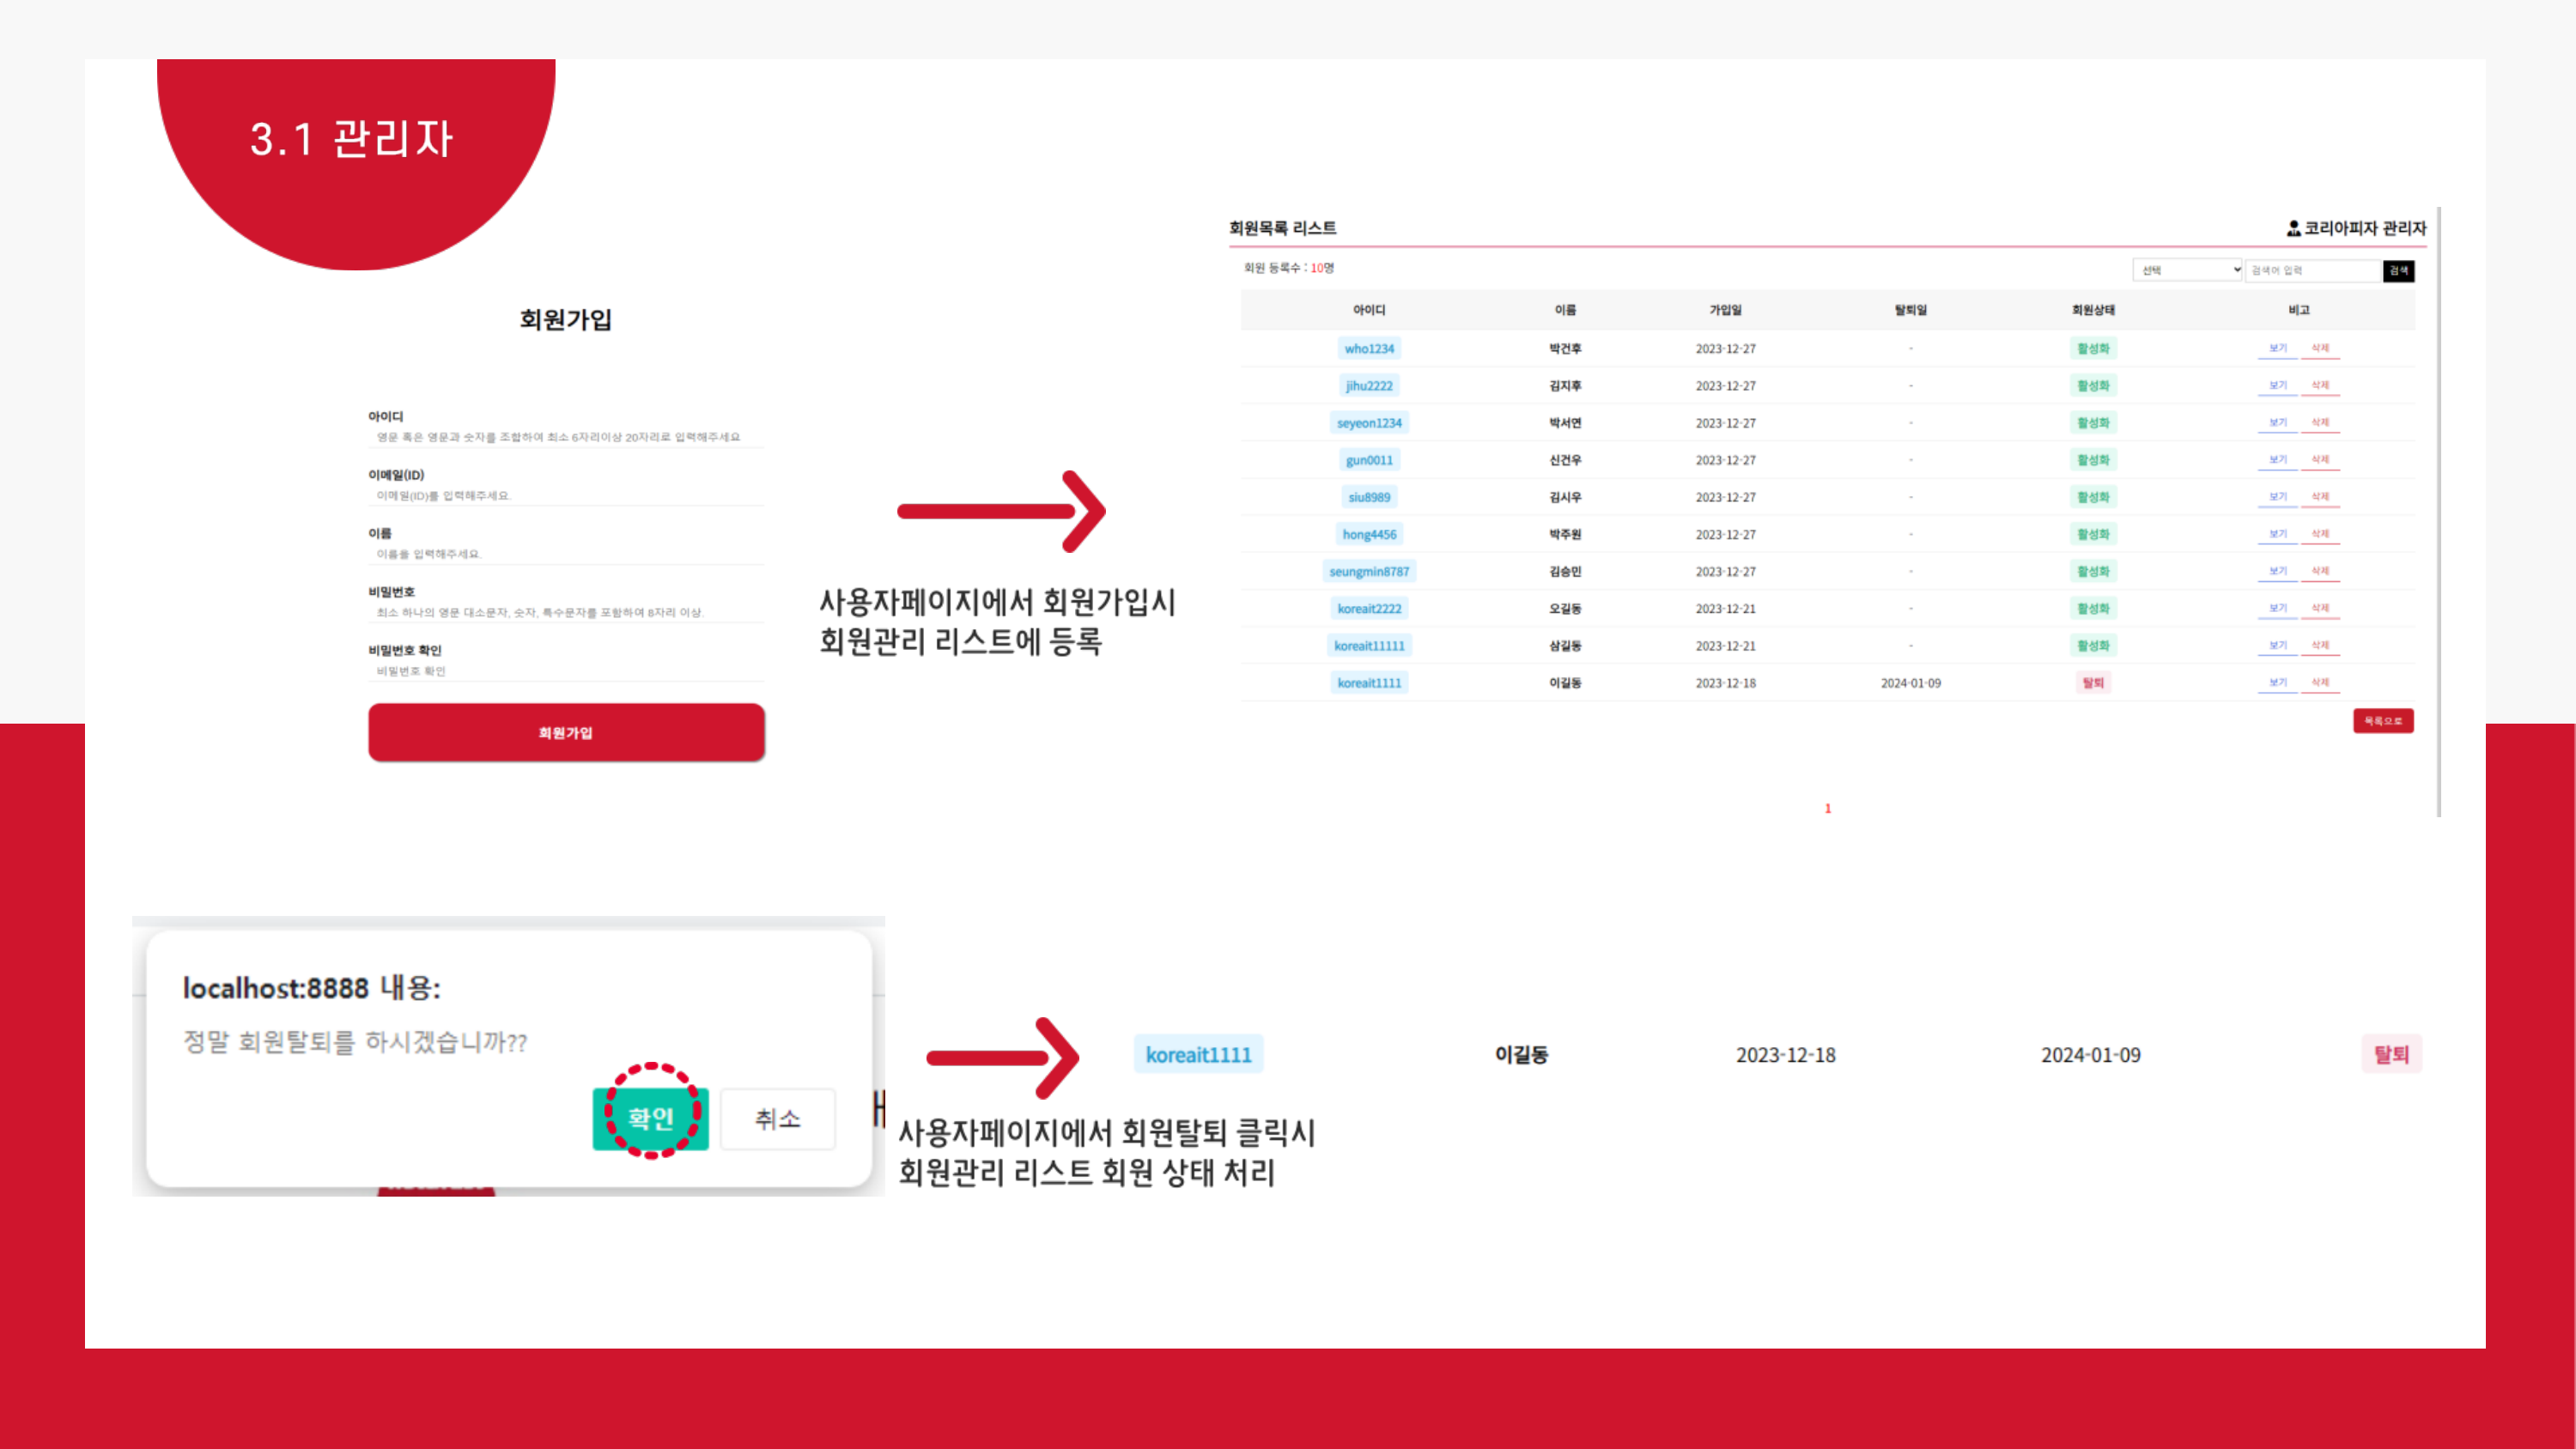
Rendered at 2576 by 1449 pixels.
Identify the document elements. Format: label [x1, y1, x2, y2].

picture [810, 573, 1212, 693]
text_box [314, 270, 797, 792]
picture [0, 99, 613, 205]
text_box [605, 1062, 703, 1161]
text_box [85, 58, 2486, 1349]
text_box [156, 212, 556, 271]
picture [888, 1103, 1352, 1224]
text_box [156, 58, 556, 98]
text_box [927, 1017, 1079, 1100]
text_box [1224, 206, 2442, 818]
text_box [1104, 1028, 2457, 1082]
text_box [132, 915, 885, 1197]
text_box [897, 470, 1106, 554]
text_box [0, 724, 2576, 1449]
